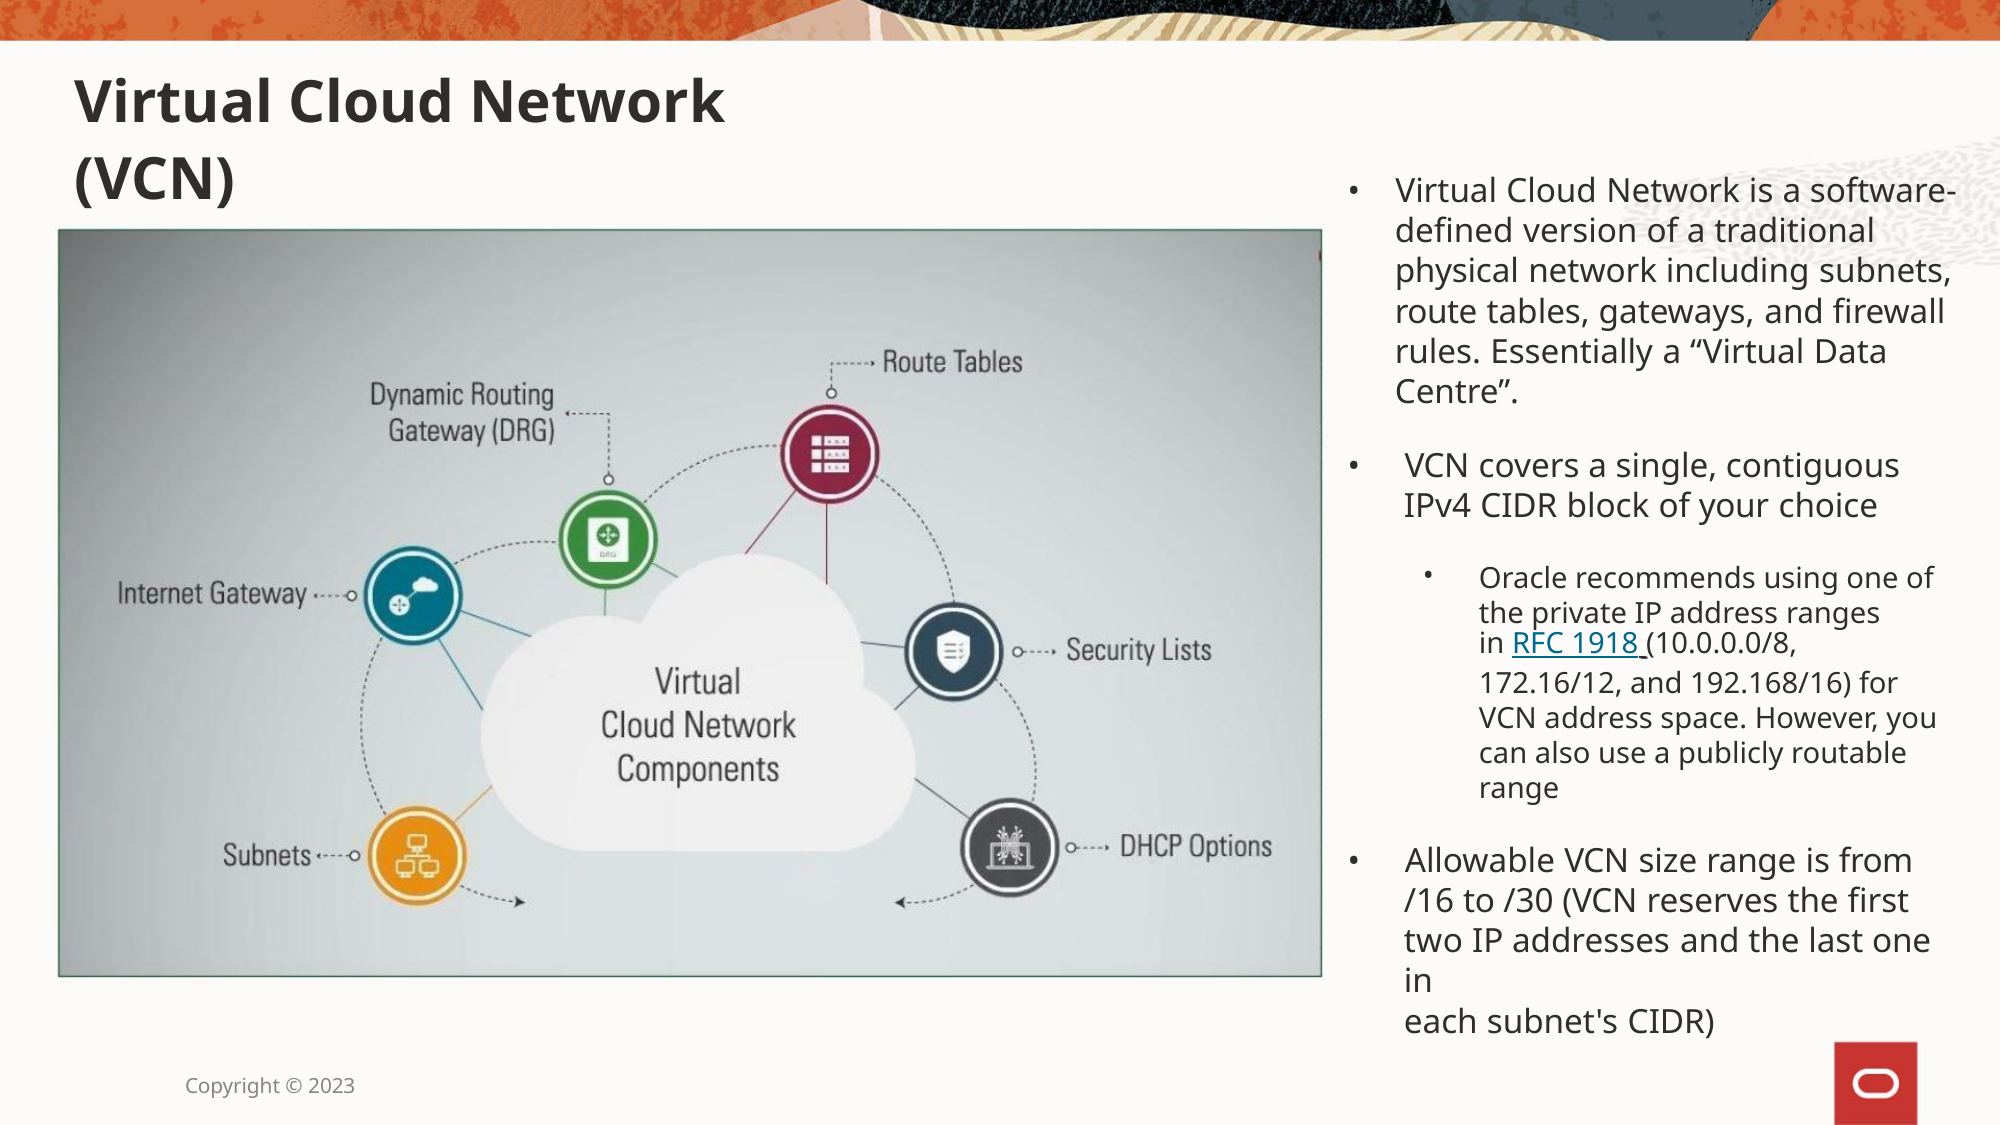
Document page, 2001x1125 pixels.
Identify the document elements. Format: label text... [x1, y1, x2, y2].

text_box Oracle recommends using one of the private IP address ranges in RFC 1918 (10.0.0.0/8, 172.16/12, and 192.168/16) for VCN address space. However, you can also use a publicly routable range [1478, 555, 1948, 805]
text_box • Virtual Cloud Network is a software- defined version of a traditional physical network including subnets, route tables, gateways, and firewall rules. Essentially a “Virtual Data Centre”. [1347, 165, 1963, 411]
text_box • [1422, 558, 1459, 592]
text_box Virtual Cloud Network (VCN) [74, 57, 897, 212]
text_box IPv4 CIDR block of your choice [1403, 480, 1885, 525]
text_box • VCN covers a single, contiguous [1347, 440, 1908, 485]
text_box • Allowable VCN size range is from /16 to /30 (VCN reserves the first two IP addresses and the last one in each subnet's CIDR) [1347, 835, 1966, 1041]
text_box [0, 0, 2000, 1125]
text_box Copyright © 2023 [185, 1070, 473, 1099]
